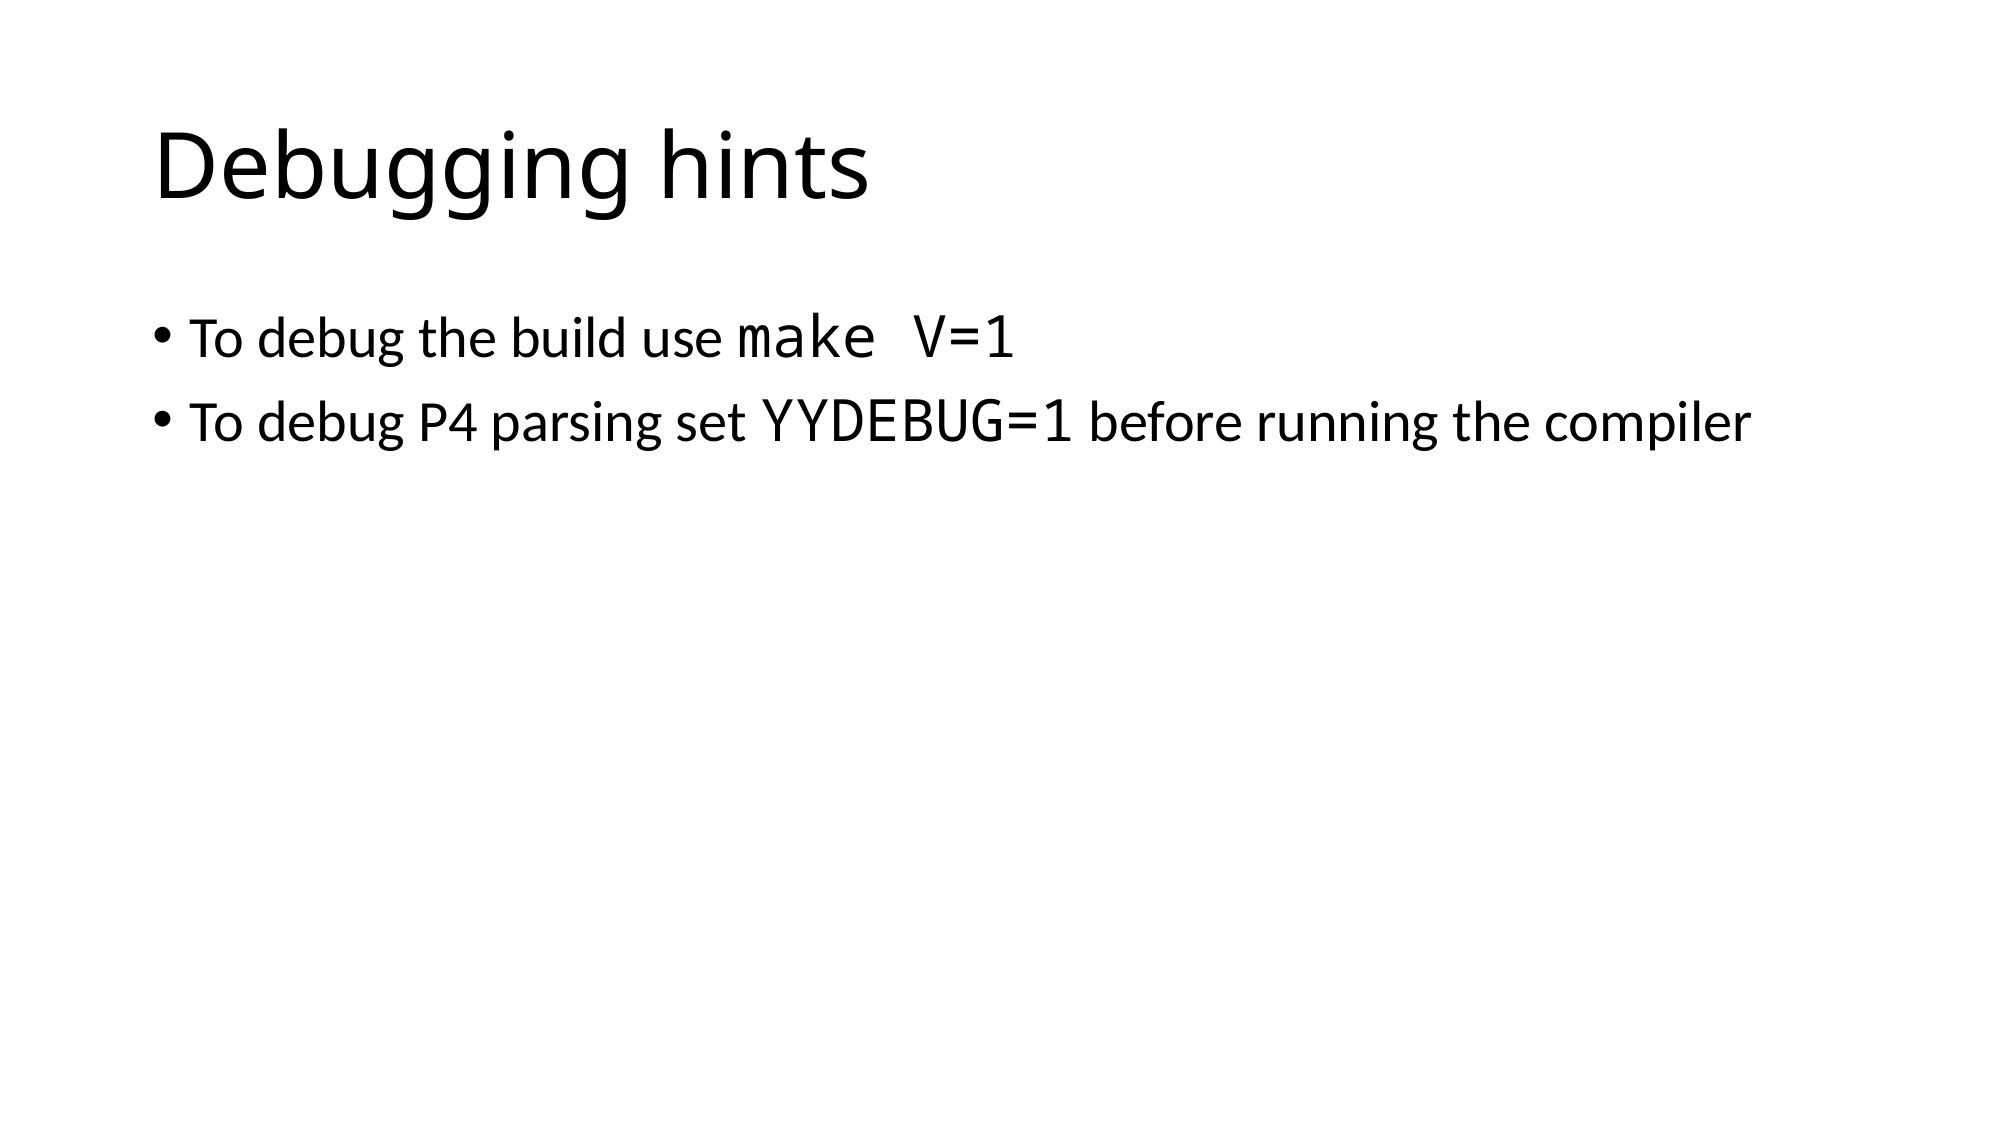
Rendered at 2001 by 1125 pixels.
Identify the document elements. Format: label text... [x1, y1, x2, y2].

list To debug the build use make V=1 To debug P4 parsing set YYDEBUG=1 before running the compiler [137, 299, 1863, 1014]
title Debugging hints [137, 59, 1863, 278]
